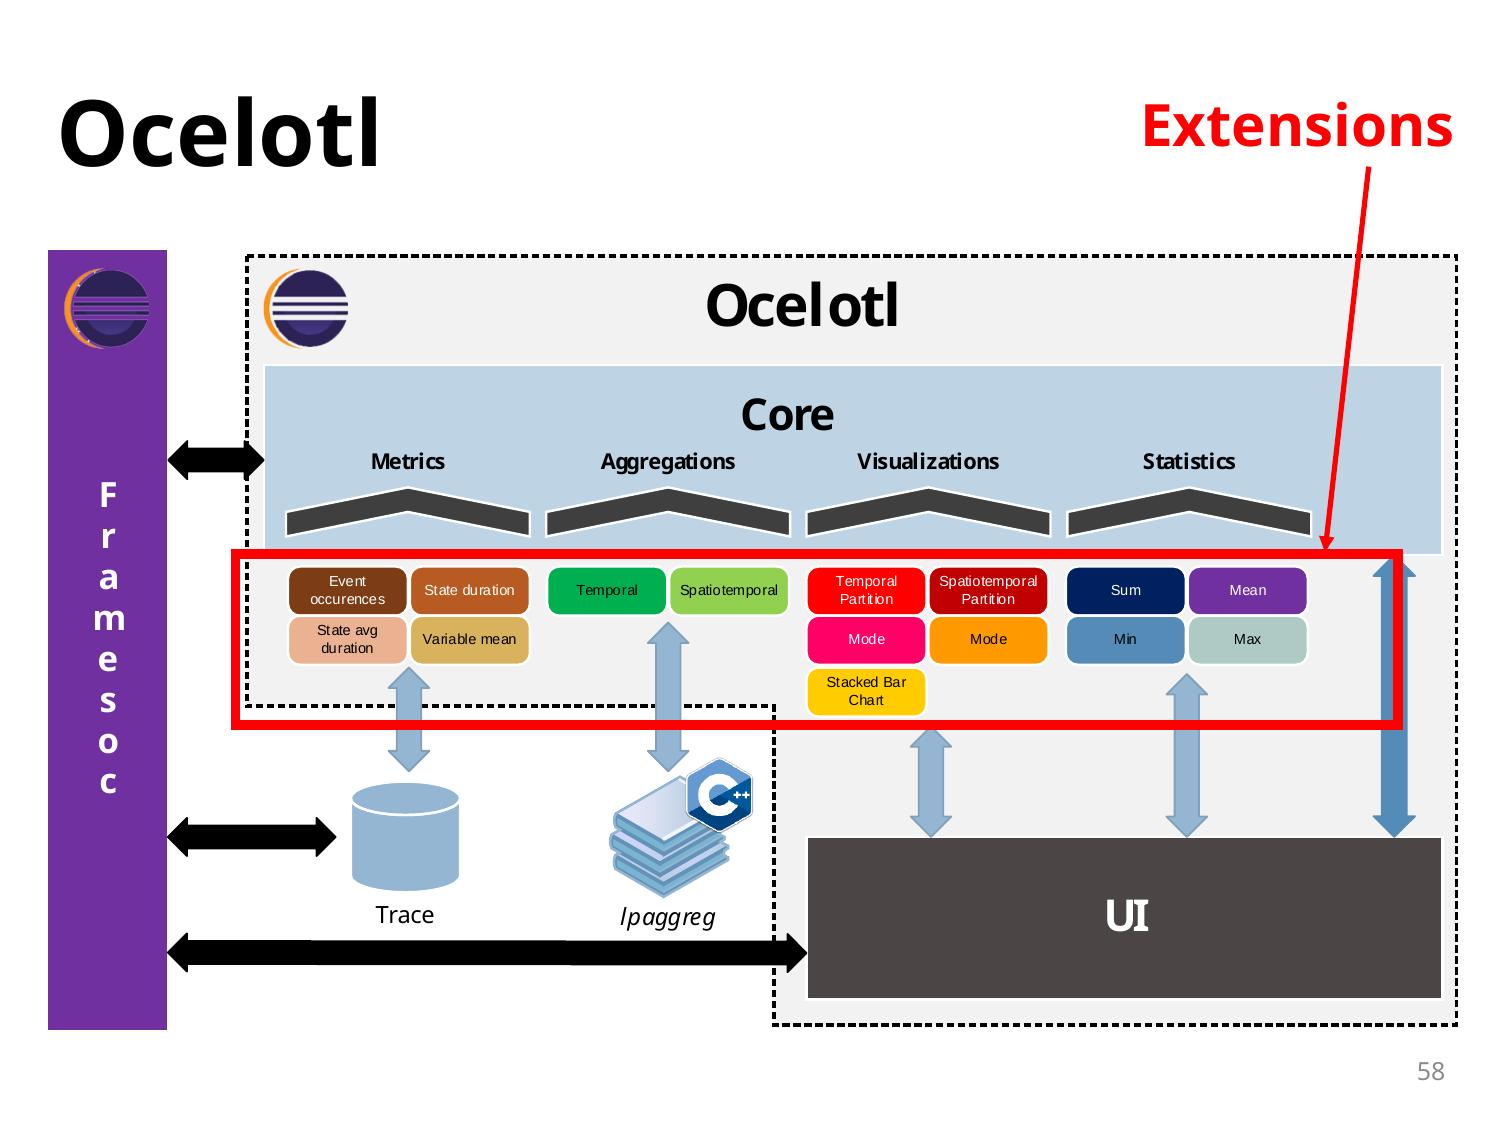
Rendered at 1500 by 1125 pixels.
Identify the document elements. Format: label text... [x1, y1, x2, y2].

picture [61, 261, 154, 355]
picture [667, 743, 771, 846]
slide_number 58 [1059, 1042, 1461, 1103]
title Ocelotl [41, 59, 1461, 215]
text_box Extensions [1125, 80, 1470, 166]
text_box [41, 243, 1460, 1035]
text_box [1324, 166, 1369, 552]
picture [260, 261, 353, 355]
